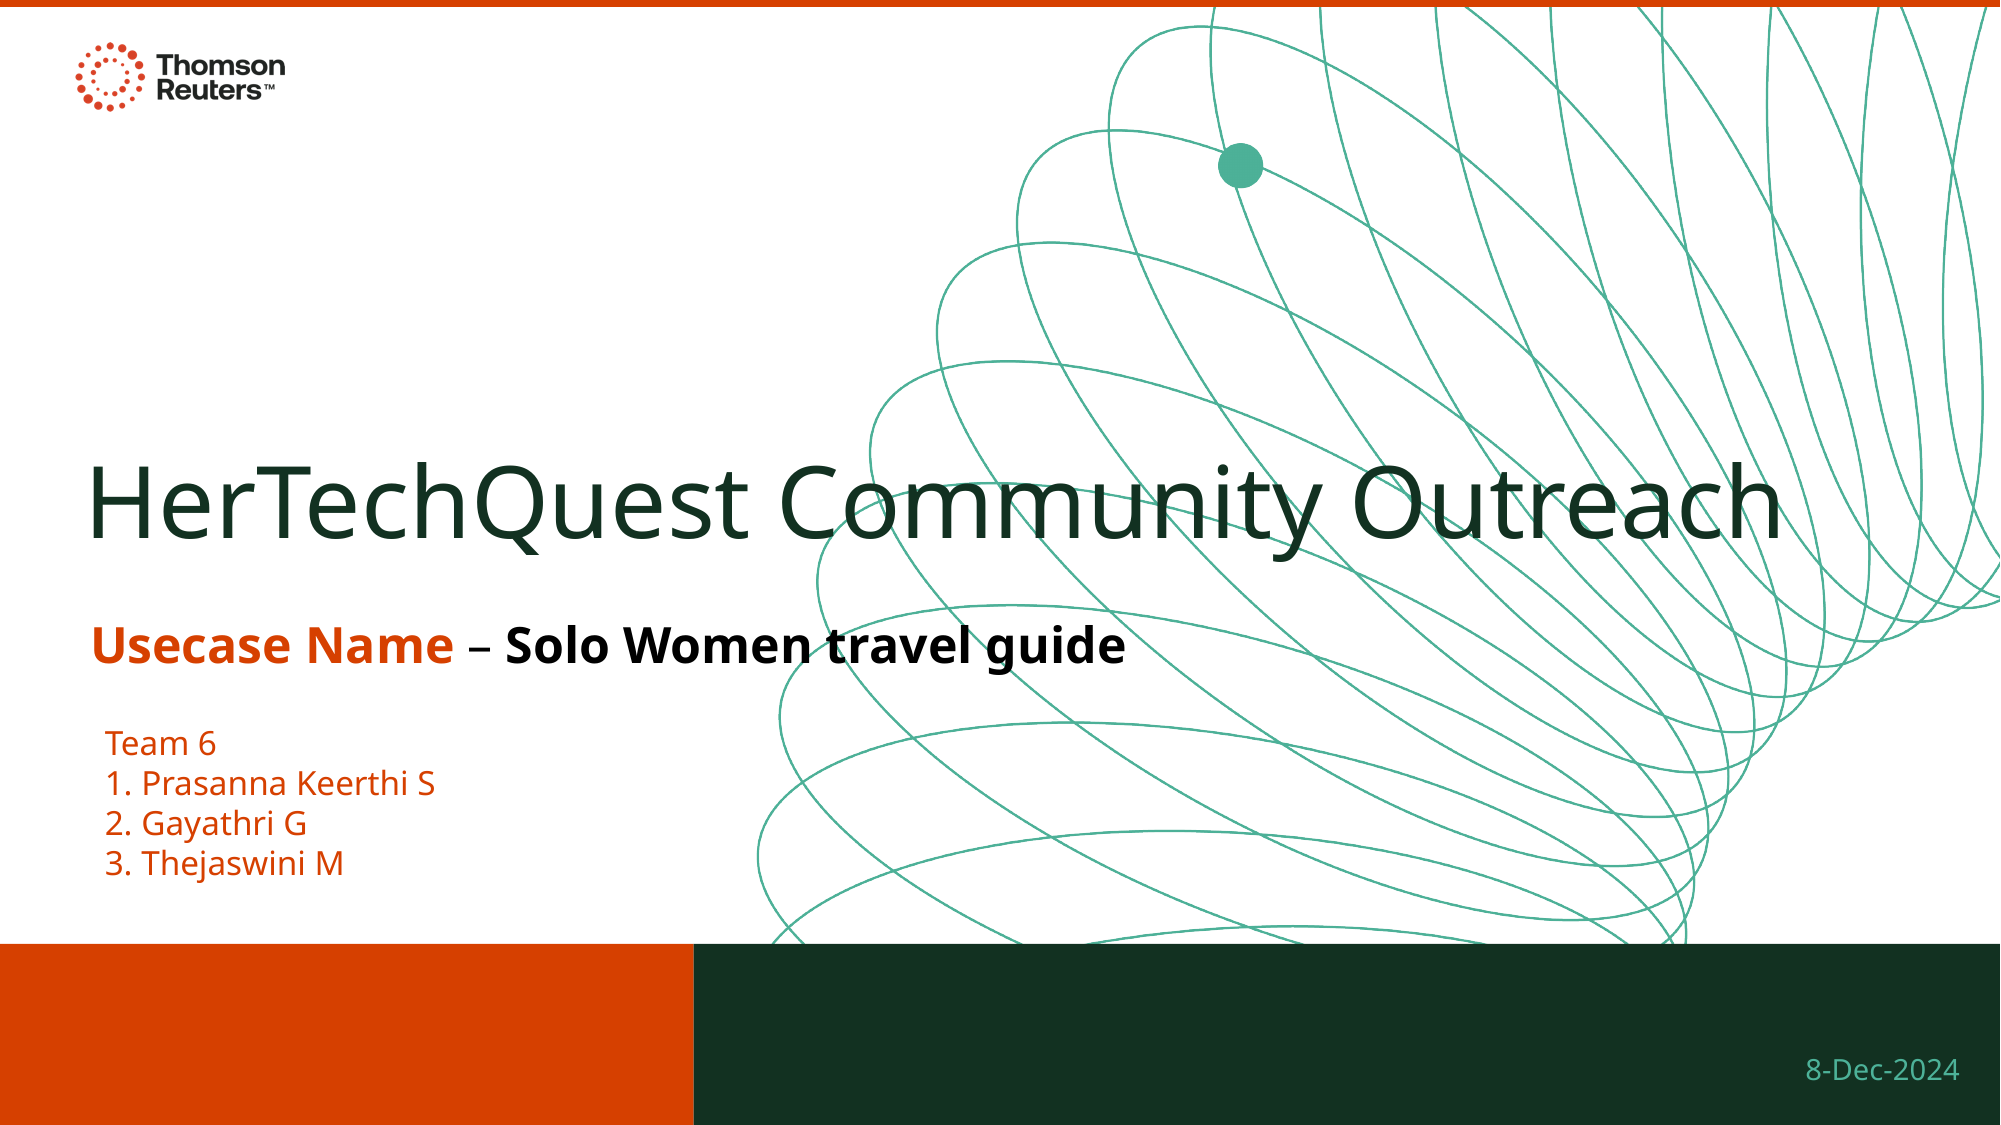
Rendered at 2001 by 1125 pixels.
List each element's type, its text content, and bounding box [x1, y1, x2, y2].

text_box Team 6 1. Prasanna Keerthi S 2. Gayathri G 3. Thejaswini M [90, 714, 547, 890]
list 8-Dec-2024 [1477, 1047, 1975, 1104]
picture [0, 7, 2000, 943]
list Usecase Name – Solo Women travel guide [90, 601, 1945, 736]
title HerTechQuest Community Outreach [69, 444, 1909, 569]
